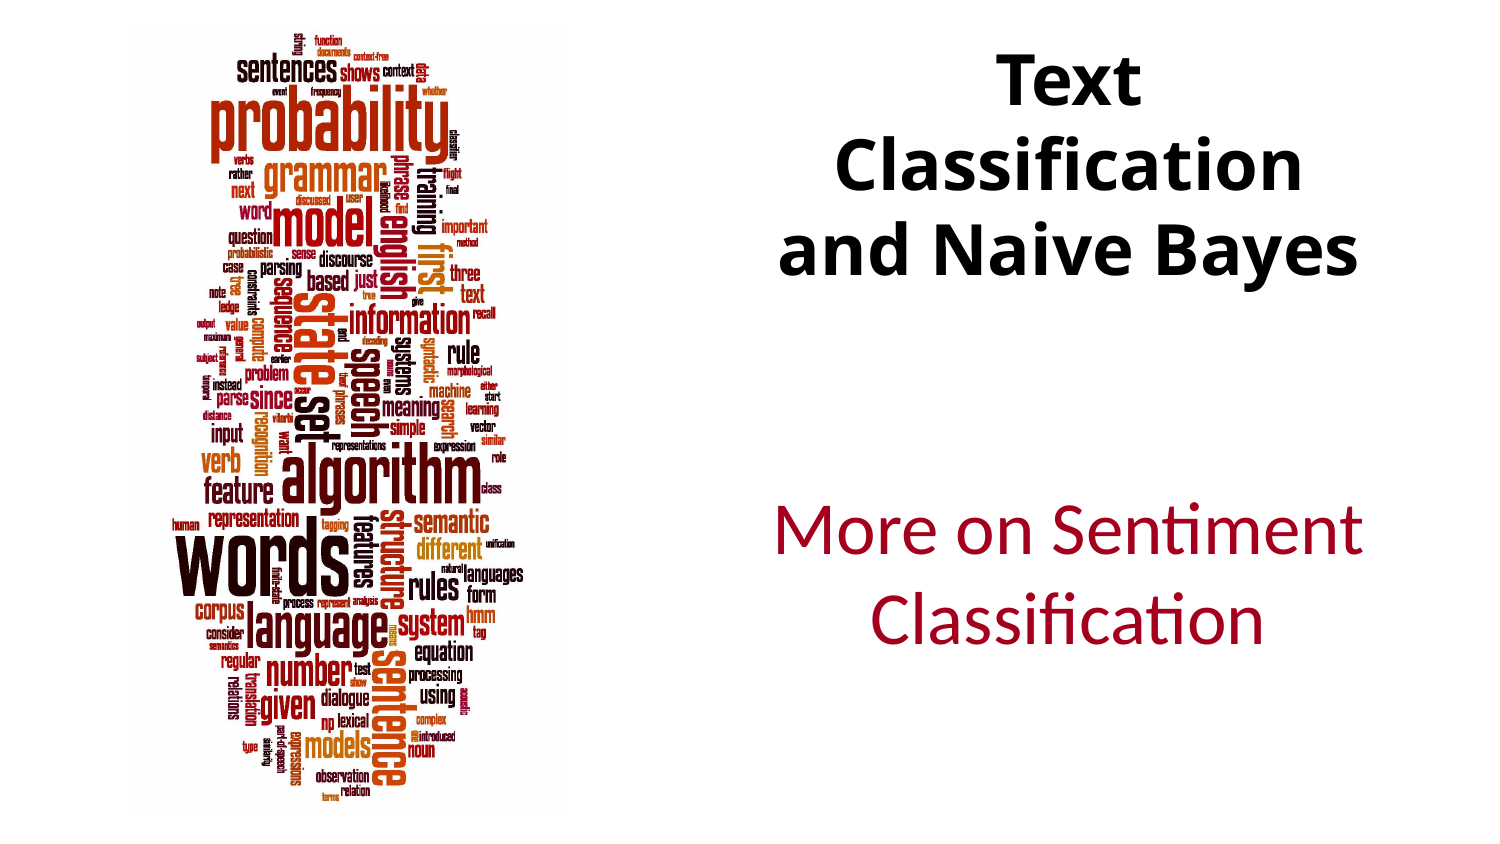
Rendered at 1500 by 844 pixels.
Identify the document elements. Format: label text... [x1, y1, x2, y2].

title Text Classification and Naive Bayes [750, 83, 1389, 297]
subtitle More on Sentiment Classification [750, 471, 1388, 747]
picture [128, 27, 563, 810]
